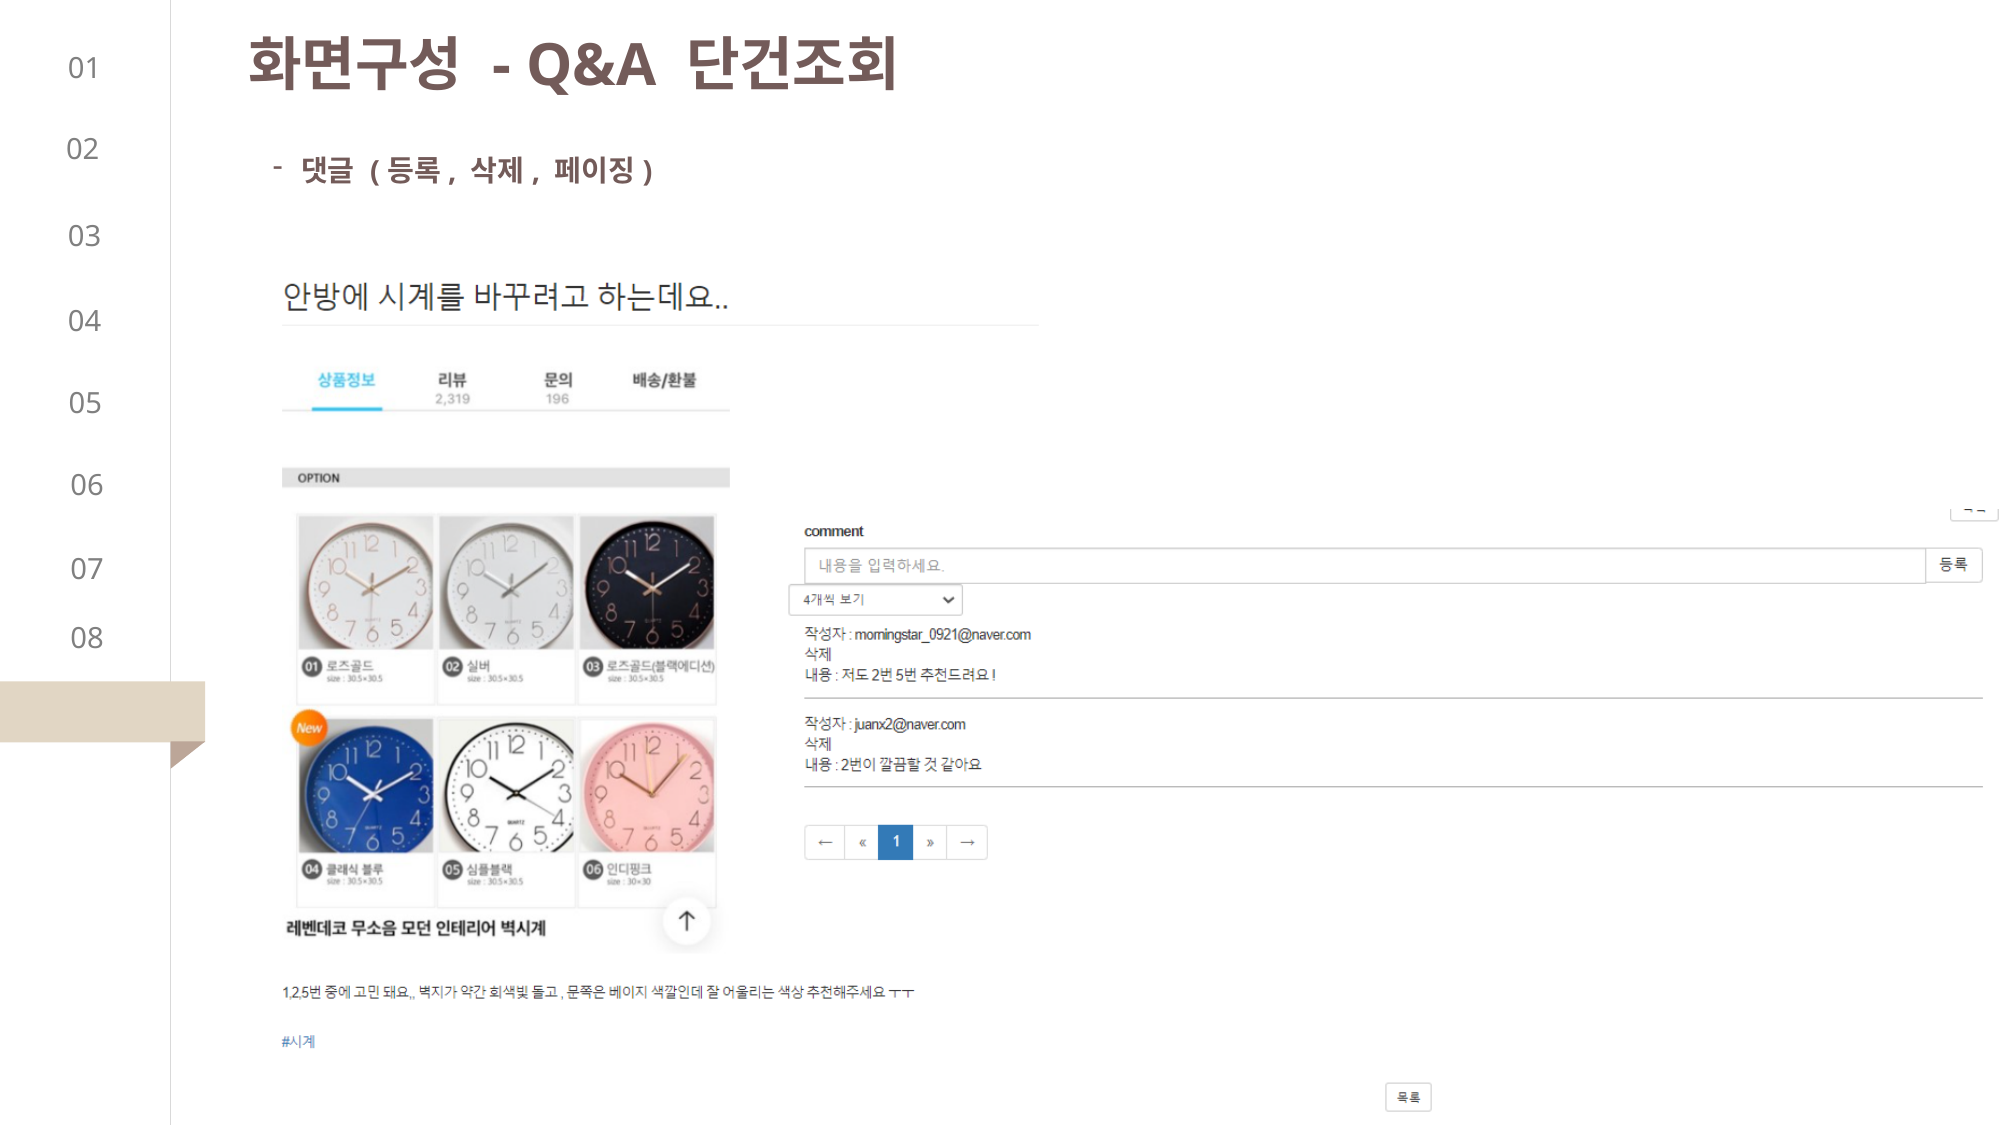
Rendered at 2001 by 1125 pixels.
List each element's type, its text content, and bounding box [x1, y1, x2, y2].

picture [238, 266, 2000, 1116]
text_box 04 [53, 294, 117, 345]
text_box 06 [55, 459, 119, 509]
text_box 02 [51, 122, 115, 173]
text_box 01 [53, 41, 117, 92]
text_box 08 [55, 611, 119, 662]
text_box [0, 681, 206, 769]
text_box 07 [55, 543, 119, 593]
text_box 화면구성 - Q&A 단건조회 [233, 19, 916, 105]
text_box 댓글 (등록, 삭제, 페이징) [258, 144, 946, 195]
text_box 02 [53, 126, 117, 176]
text_box 03 [53, 210, 117, 260]
text_box 05 [53, 376, 117, 427]
